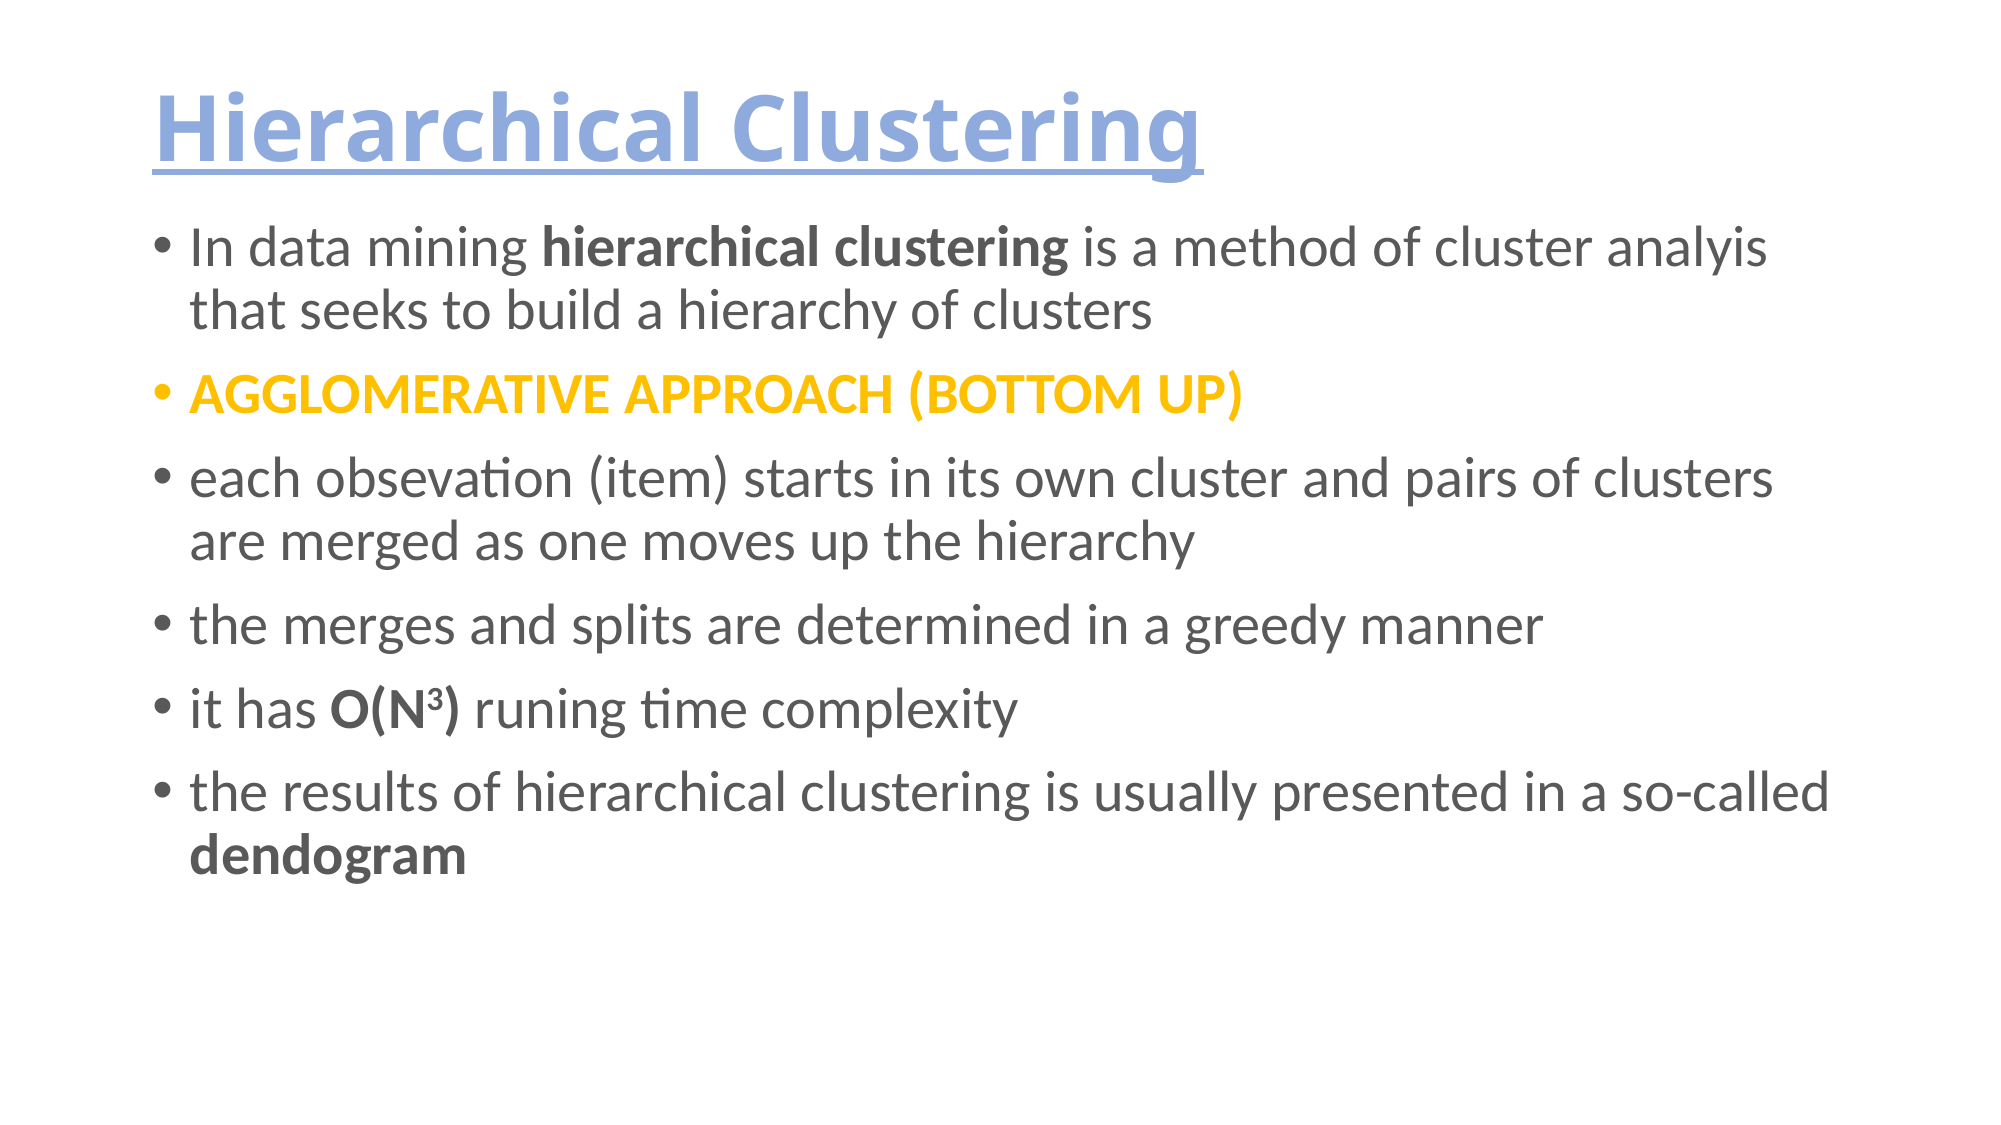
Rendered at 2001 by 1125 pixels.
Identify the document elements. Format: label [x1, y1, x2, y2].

title [137, 23, 1863, 241]
list [137, 241, 1863, 1033]
